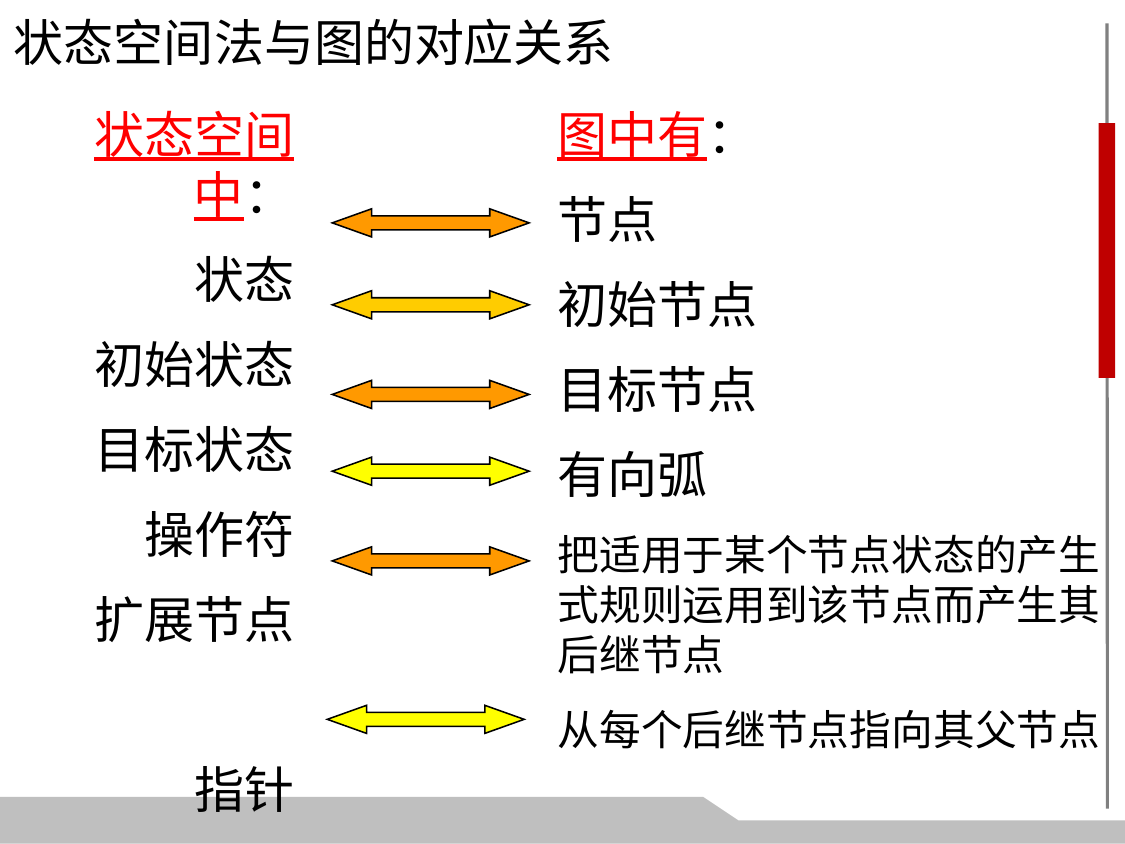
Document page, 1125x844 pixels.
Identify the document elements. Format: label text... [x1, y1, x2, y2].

text_box 状态空间法与图的对应关系 [0, 4, 751, 80]
text_box [332, 546, 530, 575]
text_box 图中有： 节点 初始节点 目标节点 有向弧 把适用于某个节点状态的产生式规则运用到该节点而产生其后继节点 从每个后继节点指向其父节点 [542, 95, 1125, 761]
text_box [327, 705, 525, 734]
text_box [332, 380, 530, 409]
text_box [332, 208, 530, 237]
text_box 状态空间中： 状态 初始状态 目标状态 操作符 扩展节点 指针 [0, 95, 309, 826]
text_box [332, 290, 530, 319]
text_box [332, 457, 530, 486]
